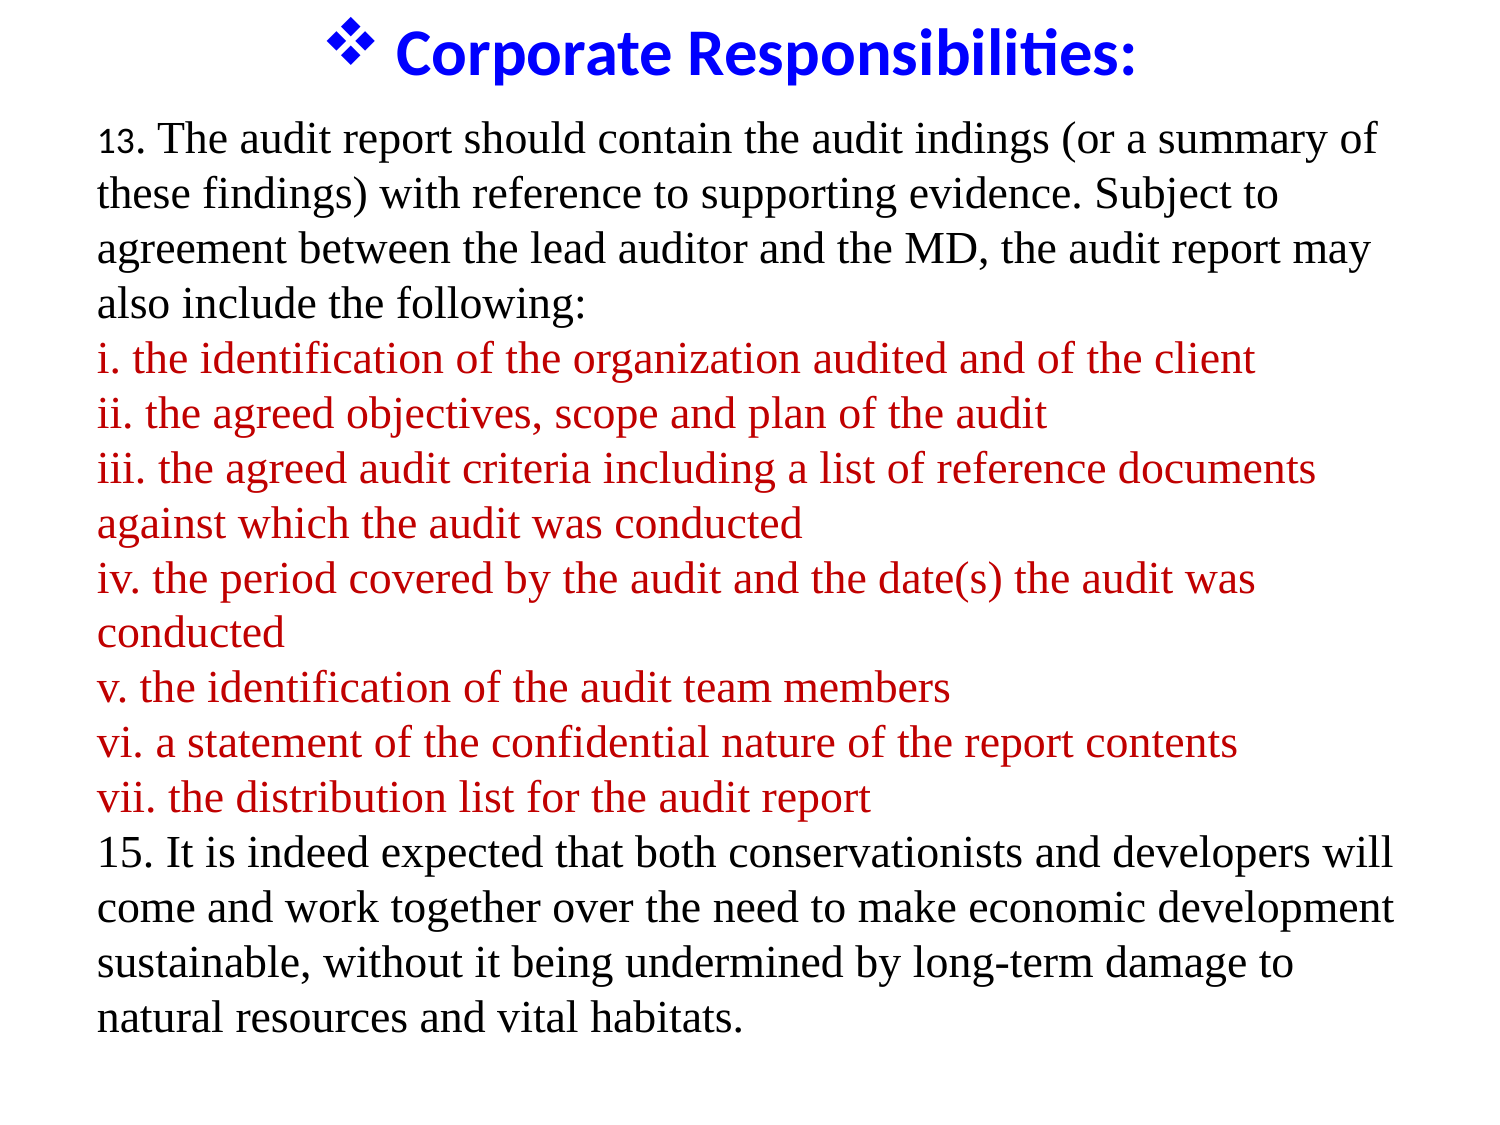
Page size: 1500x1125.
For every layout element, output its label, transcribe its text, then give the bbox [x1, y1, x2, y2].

title Corporate Responsibilities: [62, 3, 1413, 96]
text_box 13. The audit report should contain the audit indings (or a summary of these findings) with reference to supporting evidence. Subject to agreement between the lead auditor and the MD, the audit report may also include the following: i. the identification of the organization audited and of the client ii. the agreed objectives, scope and plan of the audit iii. the agreed audit criteria including a list of reference documents against which the audit was conducted iv. the period covered by the audit and the date(s) the audit was conducted v. the identification of the audit team members vi. a statement of the confidential nature of the report contents vii. the distribution list for the audit report 15. It is indeed expected that both conservationists and developers will come and work together over the need to make economic development sustainable, without it being undermined by long-term damage to natural resources and vital habitats. [82, 99, 1420, 1050]
